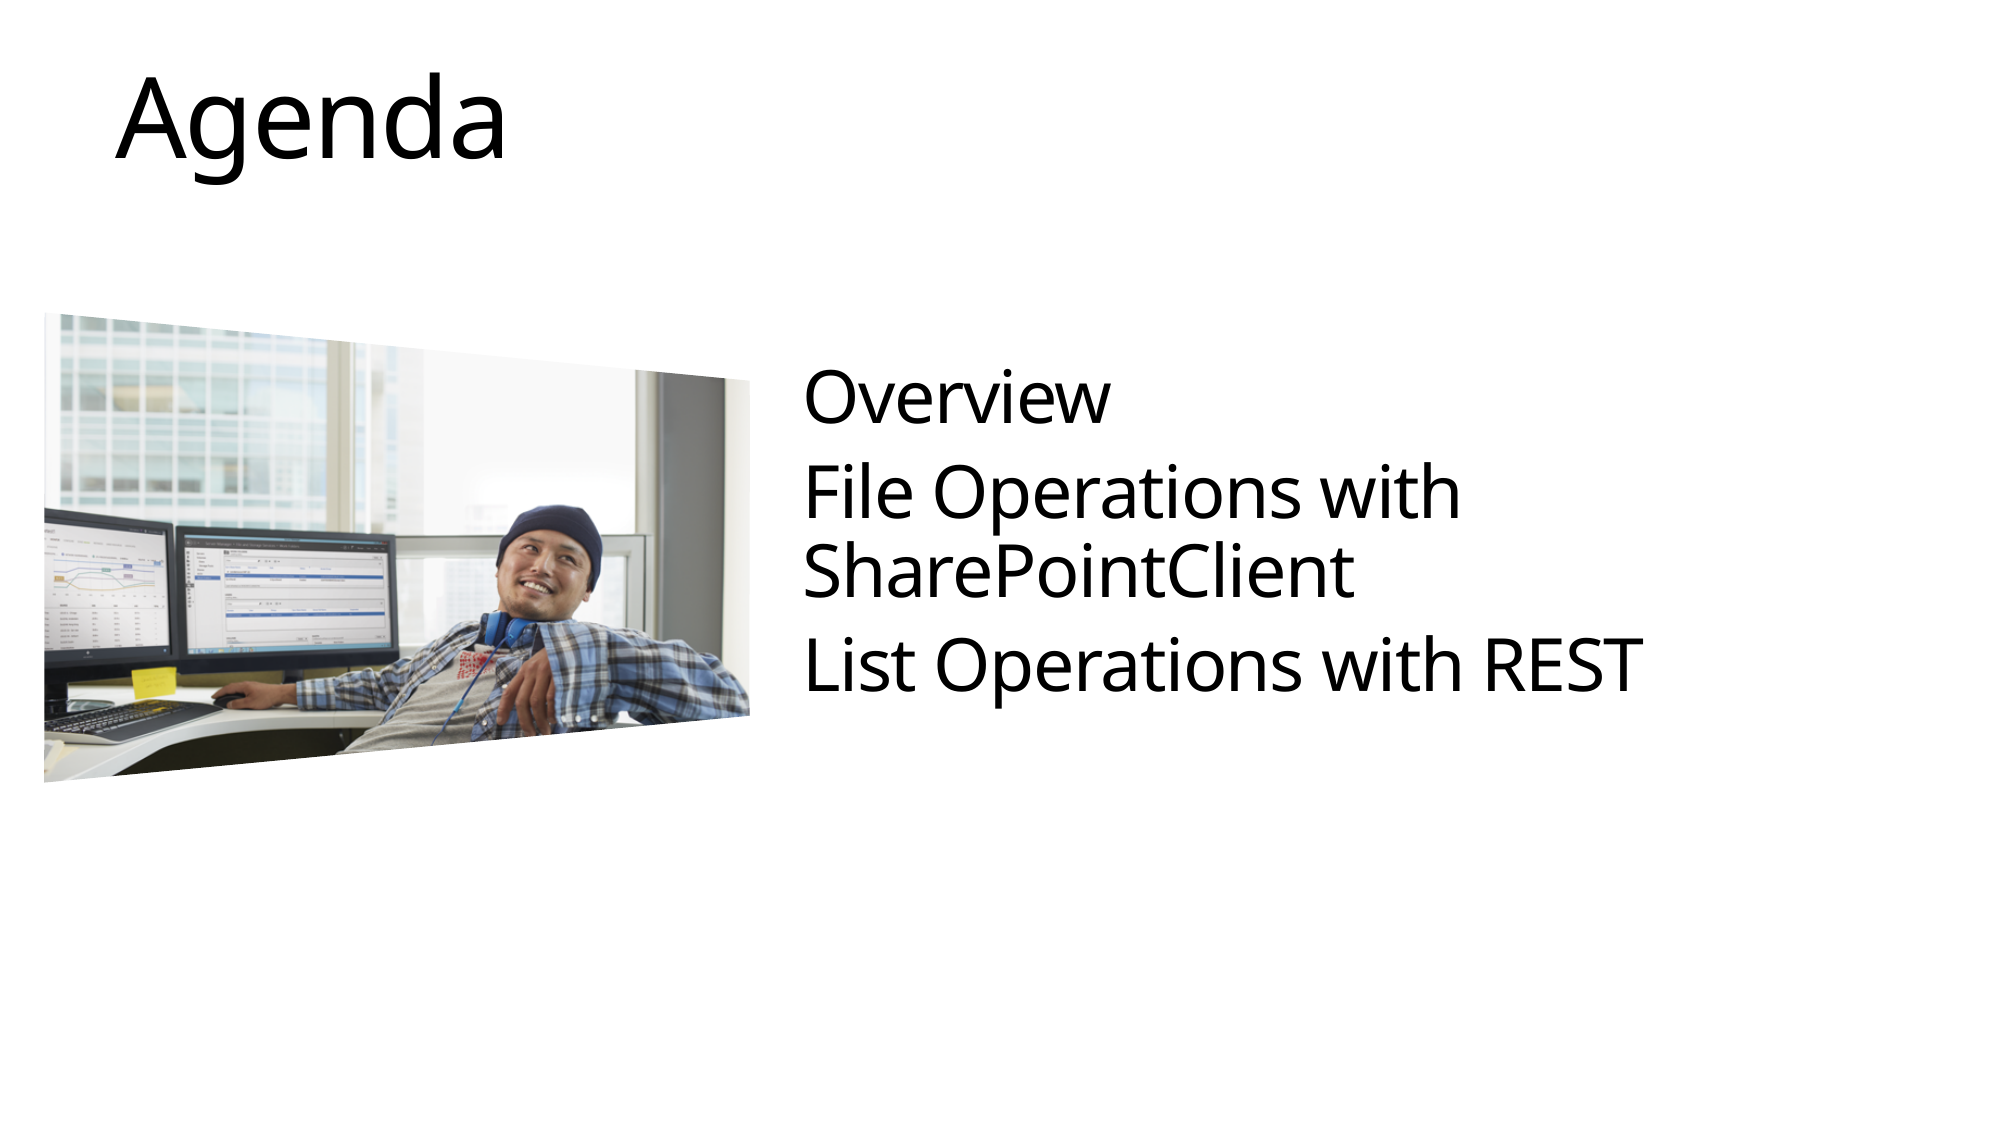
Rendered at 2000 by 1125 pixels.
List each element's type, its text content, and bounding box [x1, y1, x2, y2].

title Agenda [85, 37, 1914, 161]
picture [43, 312, 751, 783]
list Overview File Operations with SharePointClient List Operations with REST [772, 297, 1949, 771]
